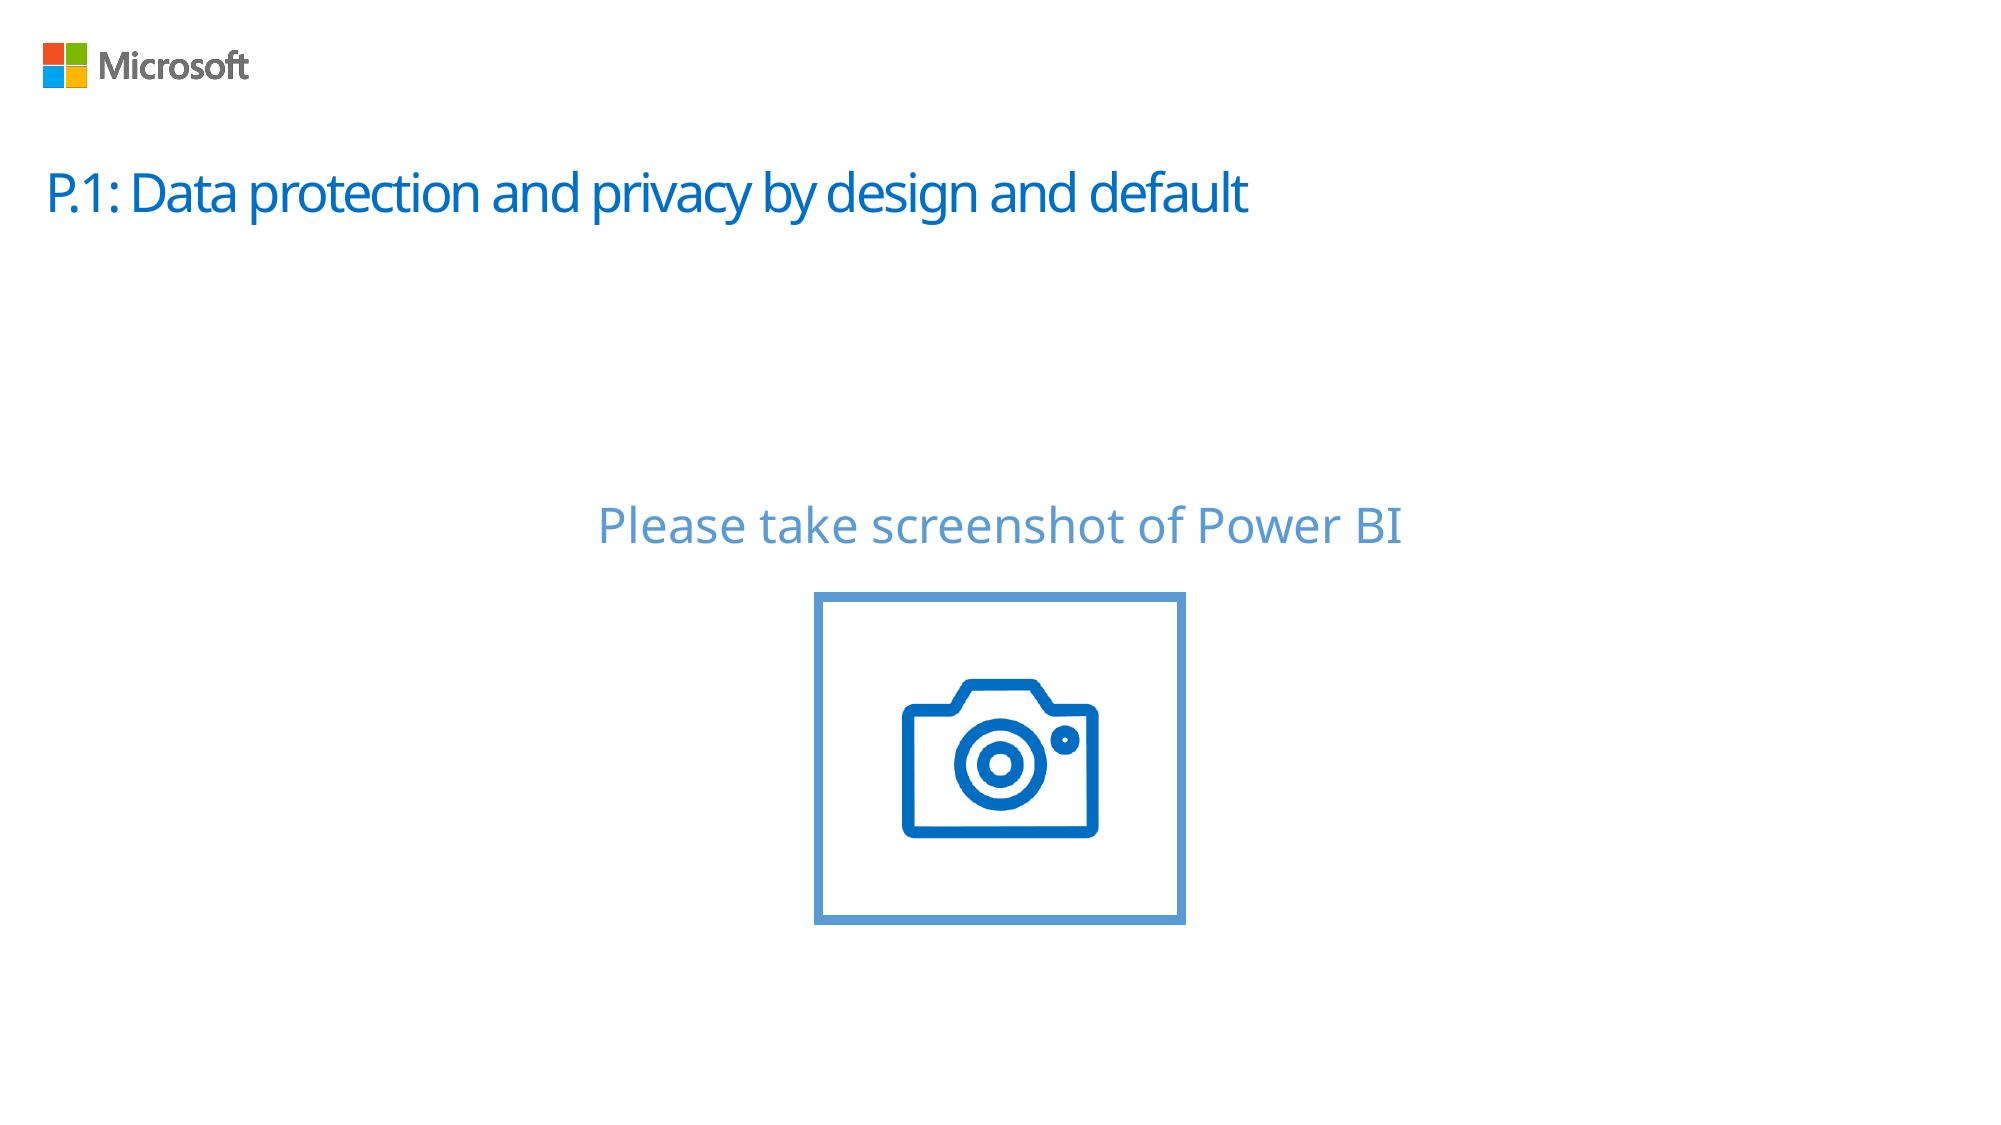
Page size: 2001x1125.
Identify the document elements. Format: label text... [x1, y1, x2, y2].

title P.1: Data protection and privacy by design and default [30, 120, 1942, 270]
picture [43, 43, 250, 88]
text_box [818, 596, 1183, 921]
picture [901, 659, 1099, 857]
text_box Please take screenshot of Power BI [44, 478, 1957, 568]
